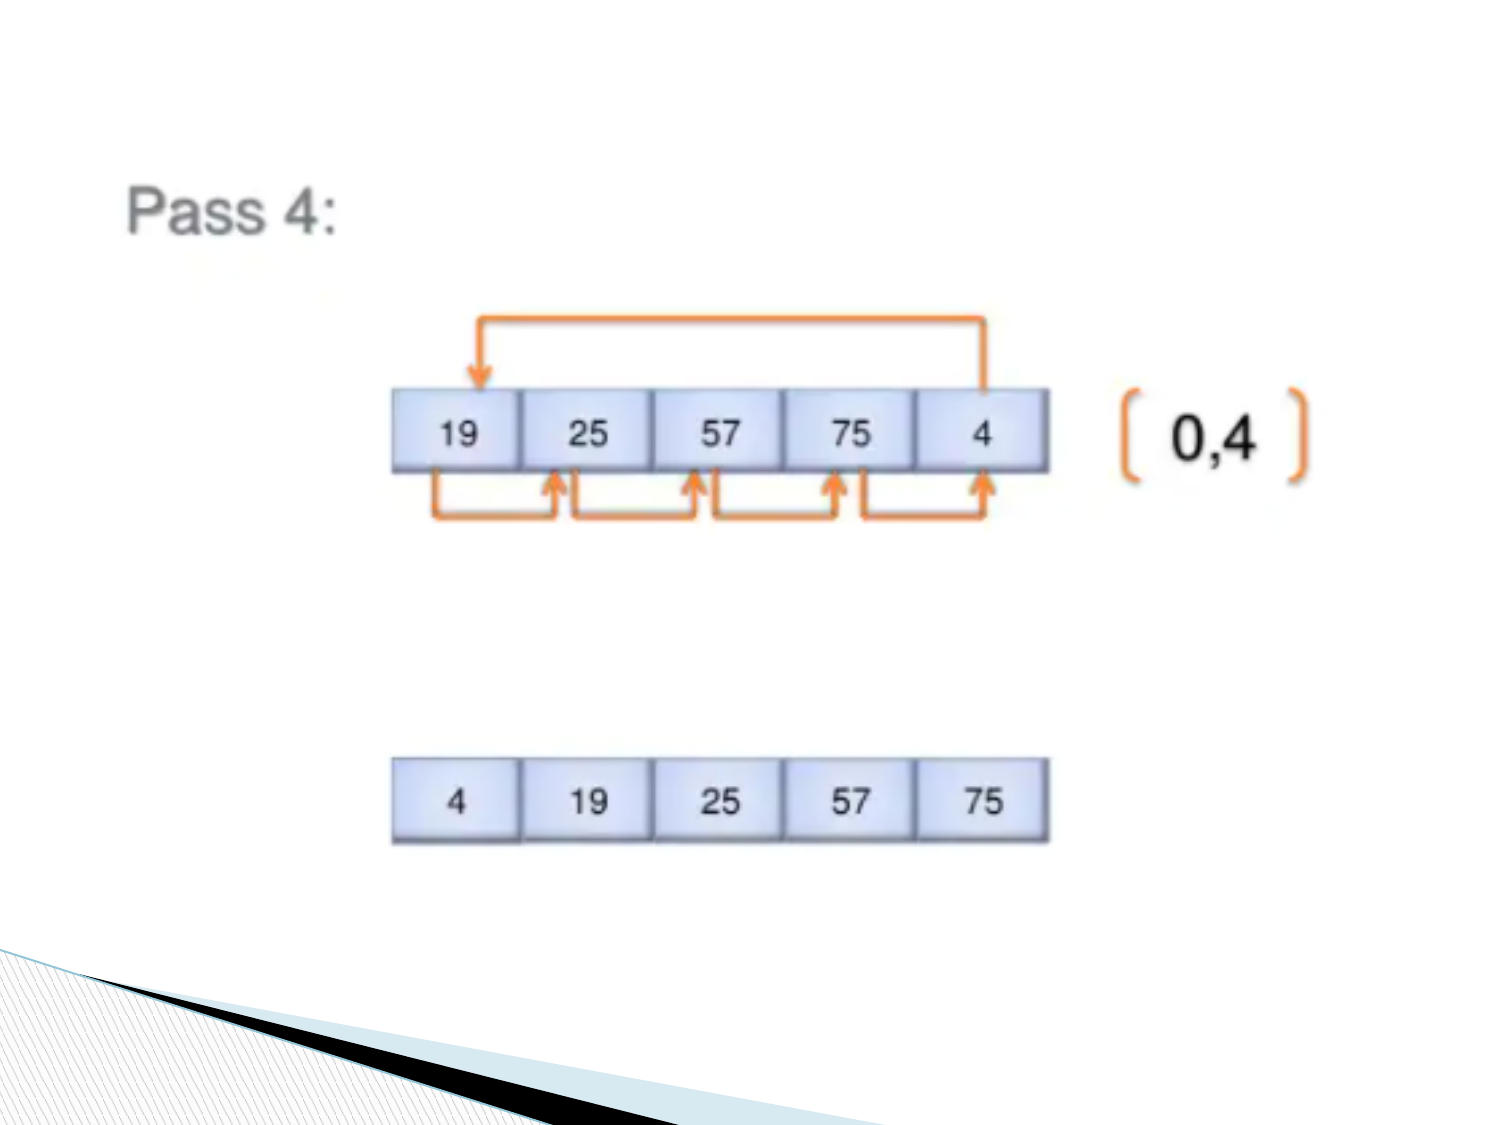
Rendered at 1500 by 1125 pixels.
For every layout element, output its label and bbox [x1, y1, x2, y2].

picture [99, 155, 1330, 926]
